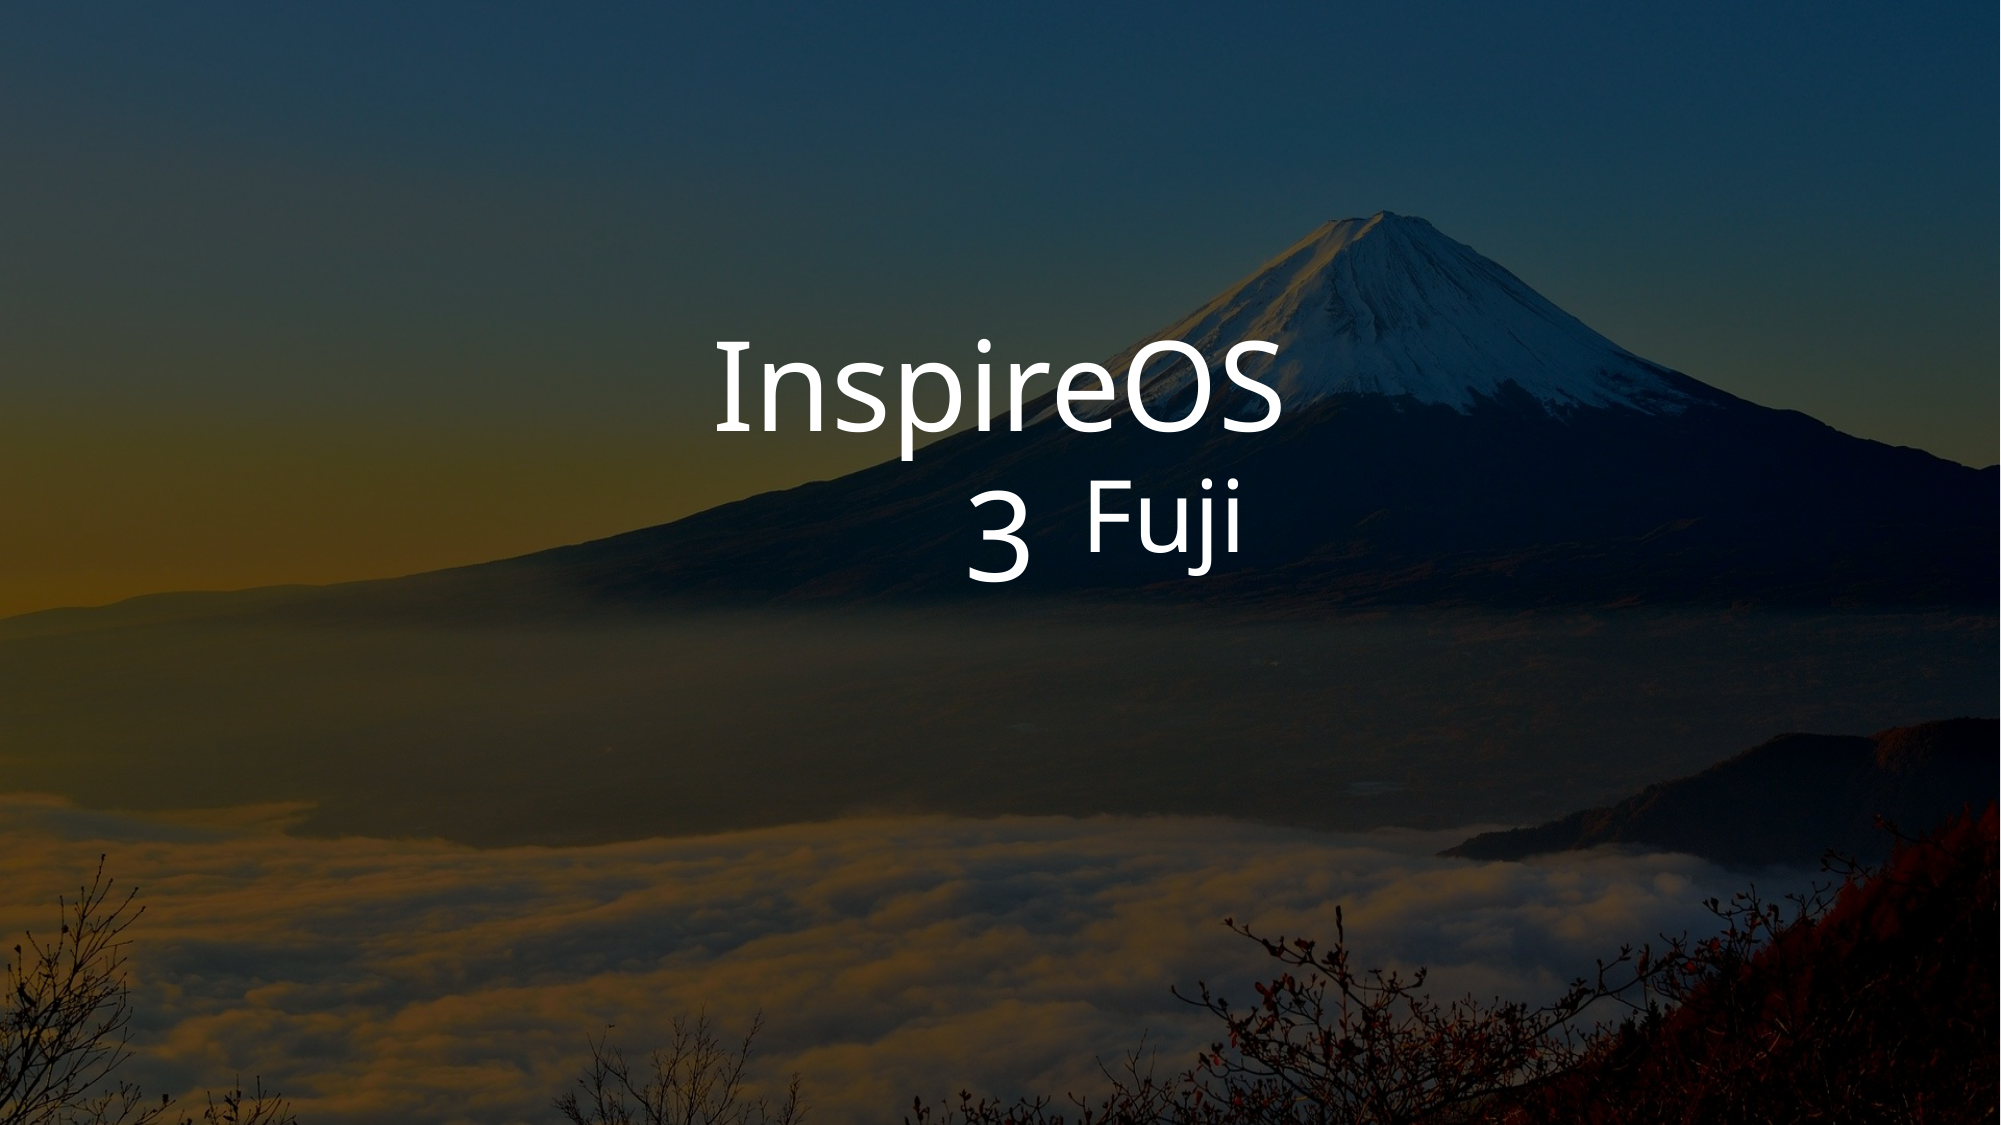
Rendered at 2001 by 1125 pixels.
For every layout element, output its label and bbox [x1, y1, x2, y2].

text_box [0, 0, 2000, 1125]
text_box [666, 299, 1334, 582]
